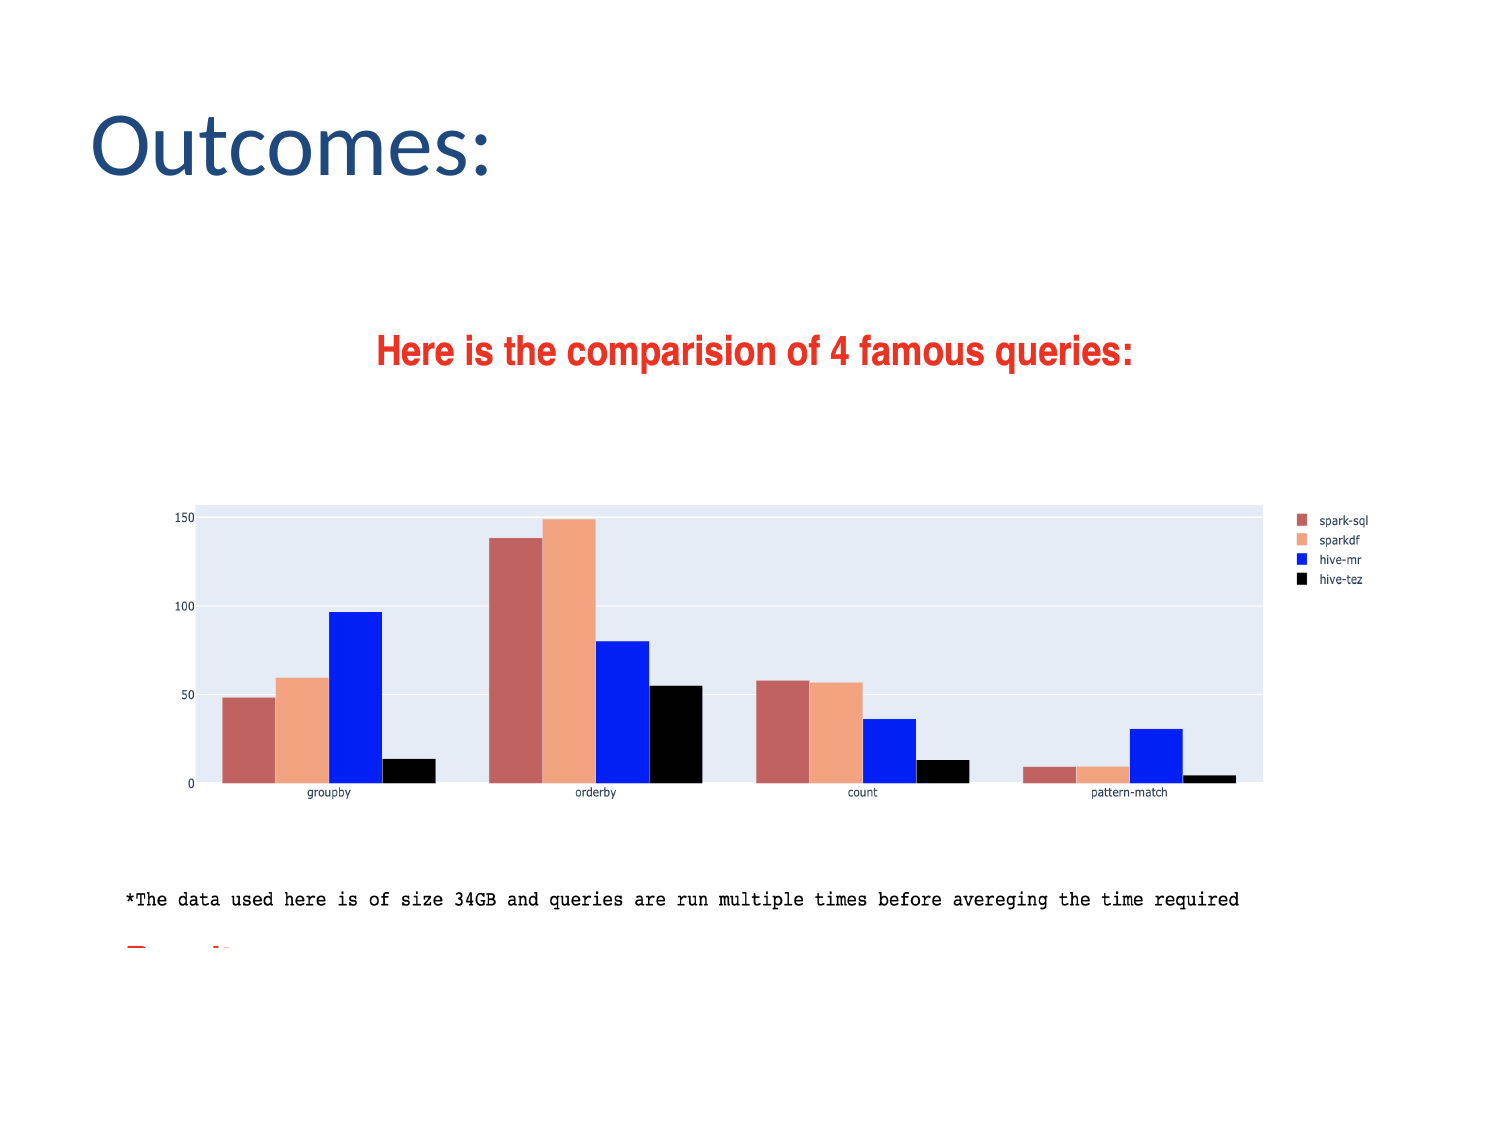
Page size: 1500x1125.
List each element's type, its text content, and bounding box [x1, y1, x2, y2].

title Outcomes: [75, 45, 1425, 233]
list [122, 319, 1392, 948]
